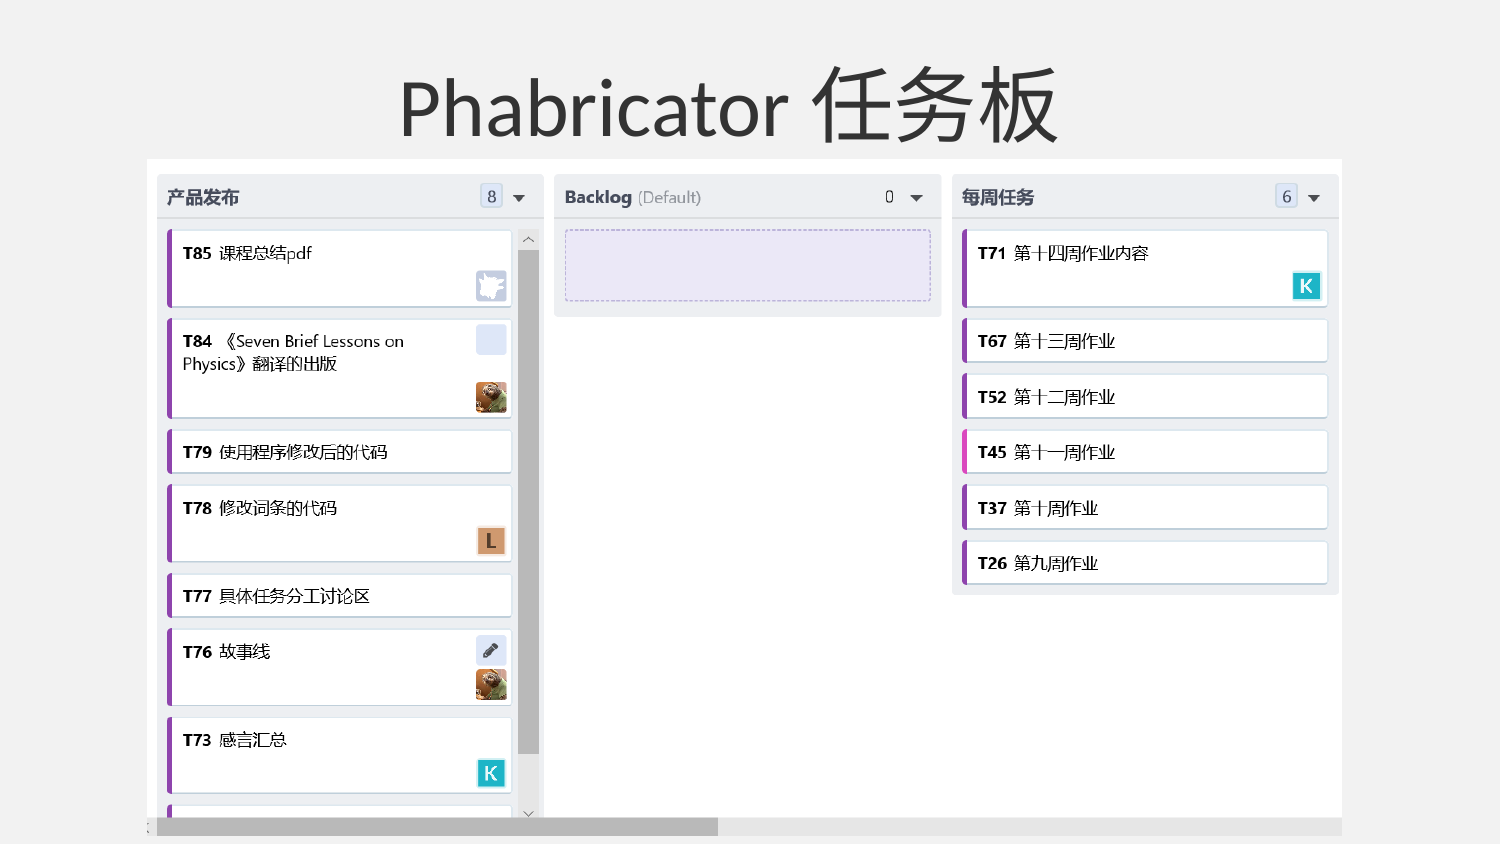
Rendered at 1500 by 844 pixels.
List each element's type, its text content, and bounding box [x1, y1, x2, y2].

picture [147, 159, 1343, 837]
text_box Phabricator任务板 [383, 45, 1081, 158]
